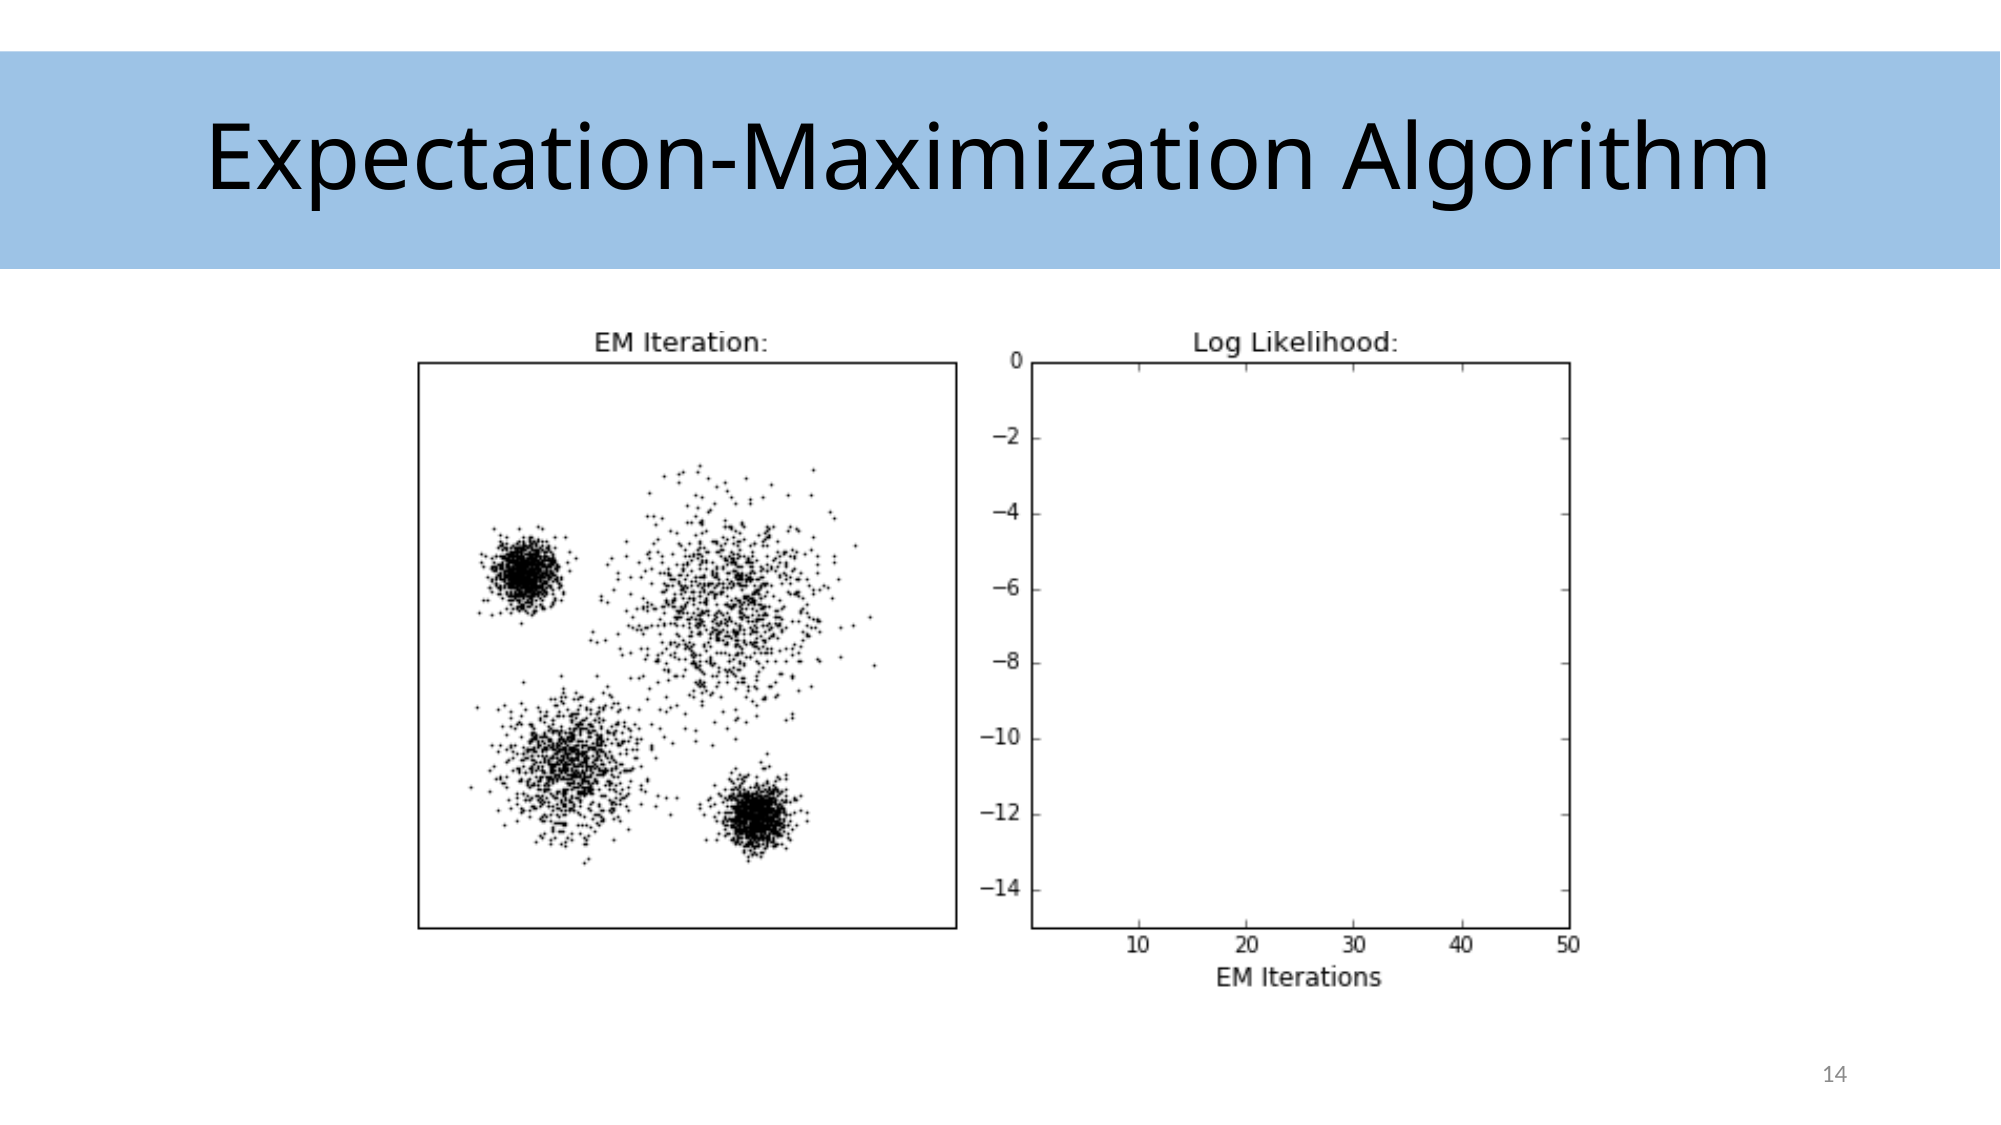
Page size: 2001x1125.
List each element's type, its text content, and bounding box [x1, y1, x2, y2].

title Expectation-Maximization Algorithm [0, 51, 2000, 269]
picture [395, 331, 1605, 1012]
slide_number 14 [1412, 1042, 1863, 1103]
